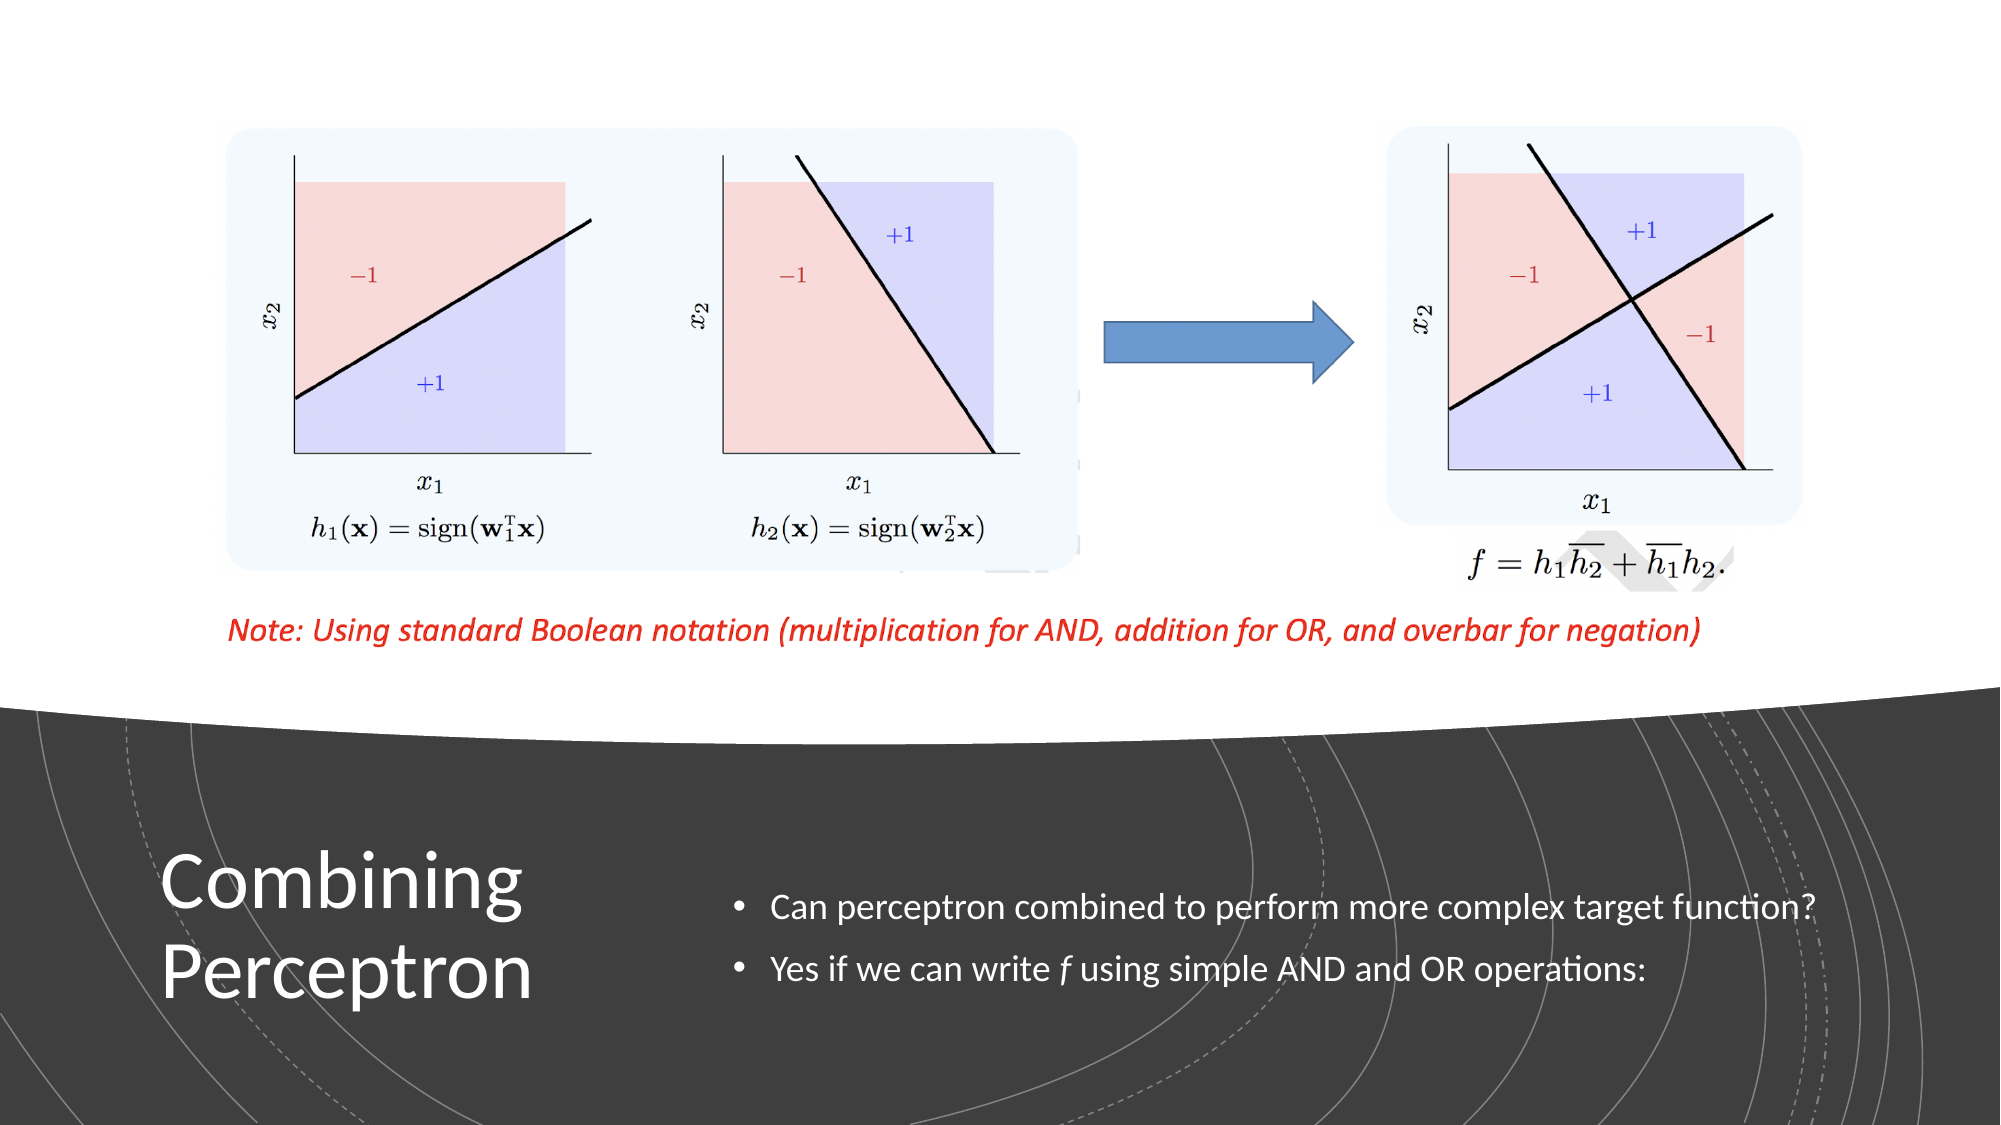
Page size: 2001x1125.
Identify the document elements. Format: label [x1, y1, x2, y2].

picture [184, 109, 1818, 662]
text_box [0, 0, 2000, 1125]
